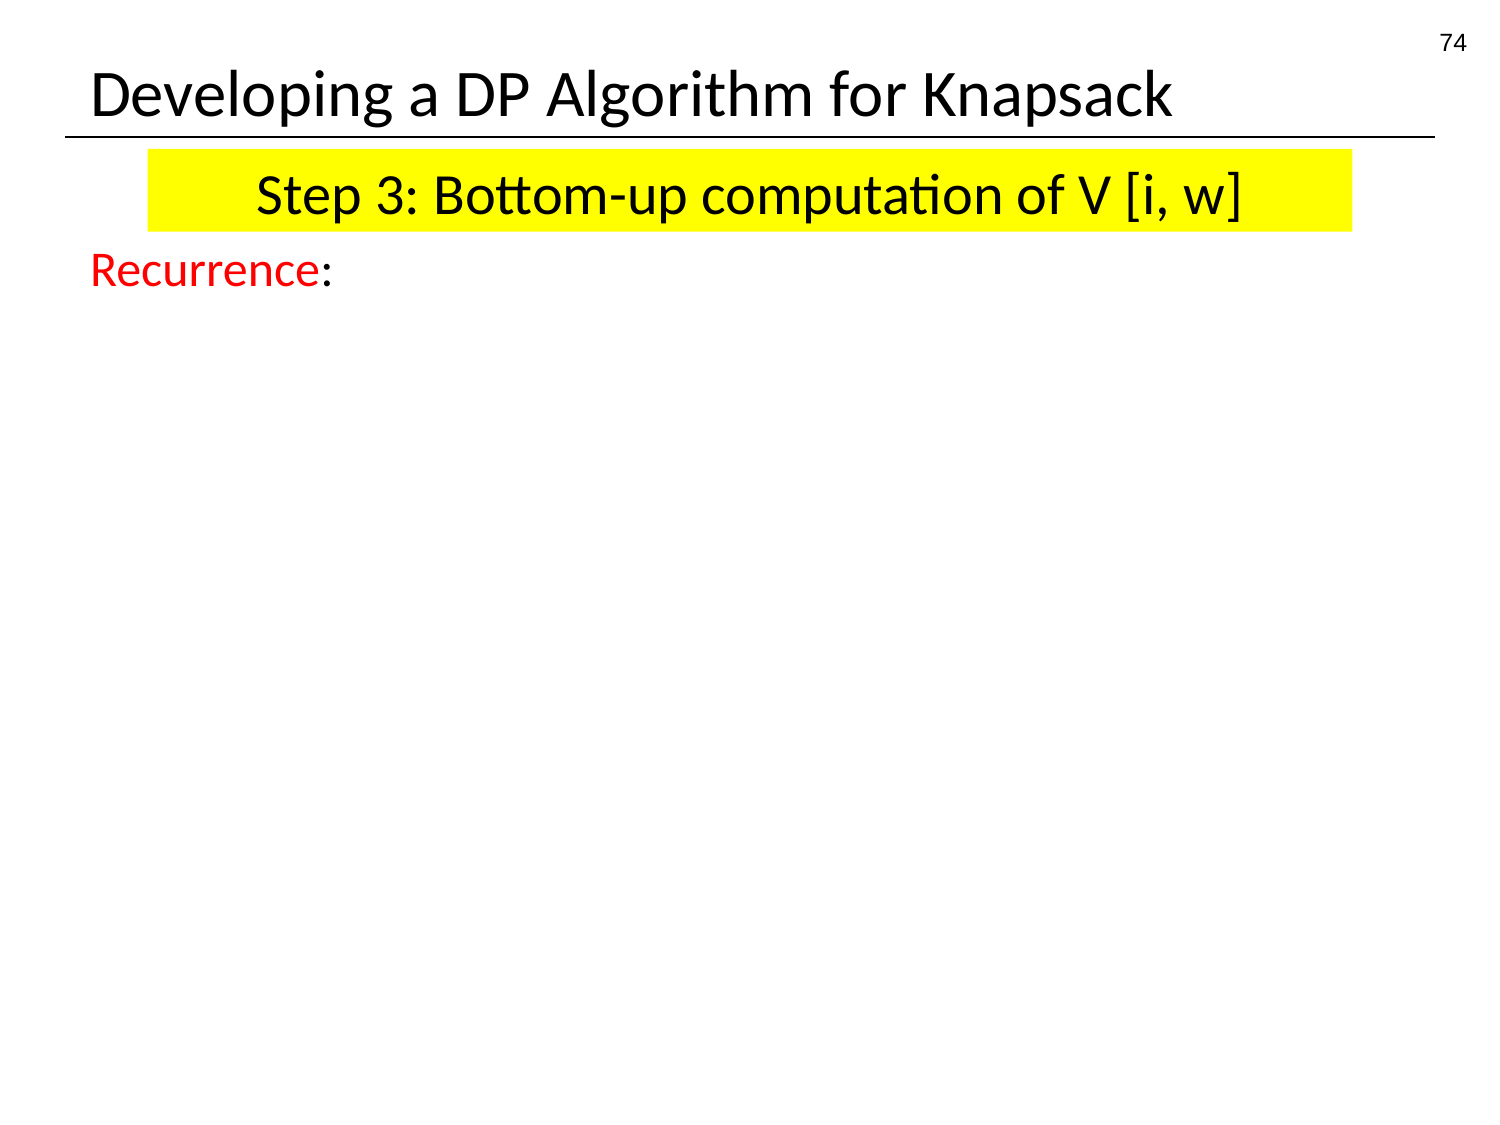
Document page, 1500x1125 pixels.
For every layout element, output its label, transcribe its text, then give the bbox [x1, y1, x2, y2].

text_box [147, 148, 1353, 232]
title Developing a DP Algorithm for Knapsack [75, 20, 1425, 138]
slide_number 74 [1131, 18, 1483, 62]
